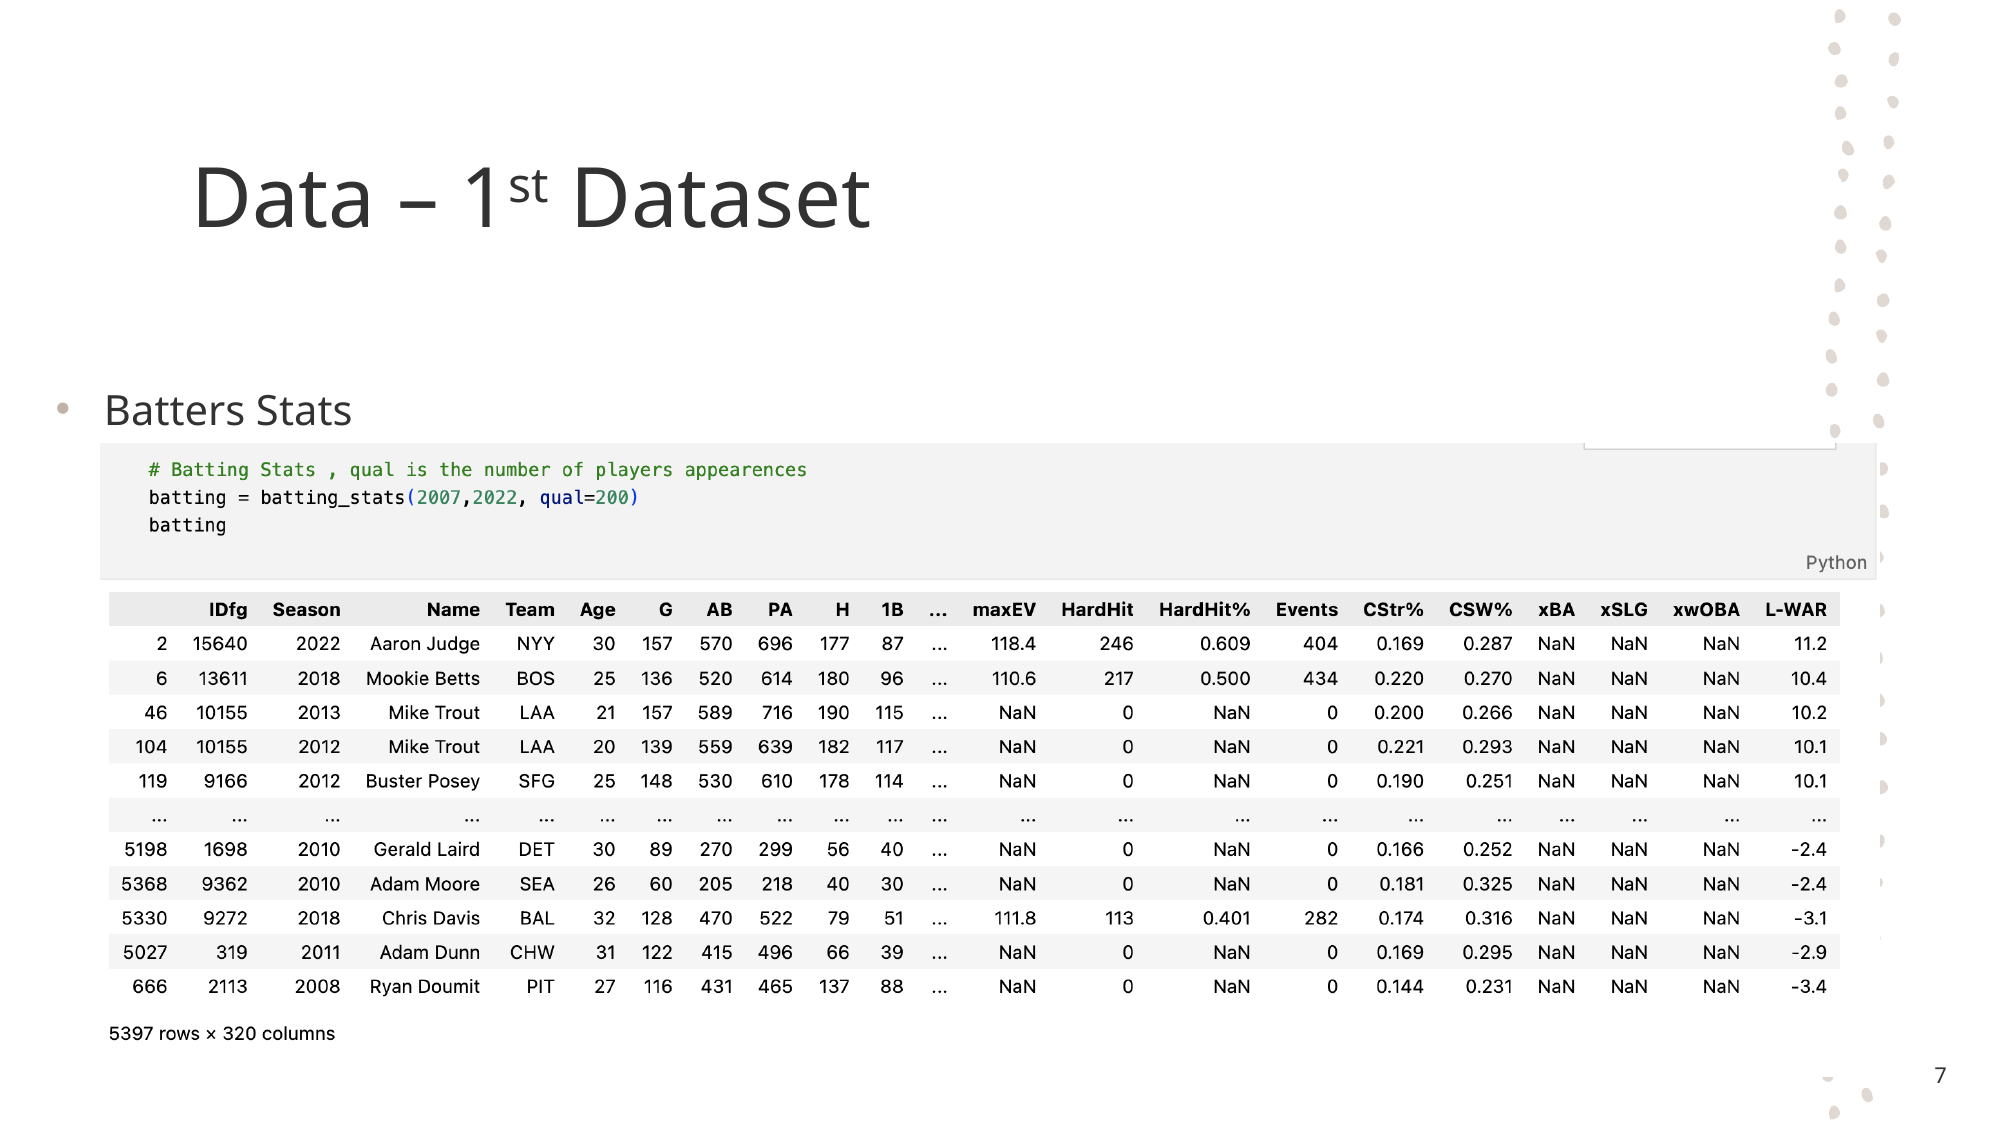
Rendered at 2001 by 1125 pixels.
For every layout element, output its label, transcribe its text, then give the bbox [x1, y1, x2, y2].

picture [100, 443, 1880, 1077]
list Batters Stats [40, 350, 1238, 889]
title Data – 1st Dataset [176, 106, 1898, 282]
slide_number 7 [1879, 1046, 1962, 1107]
